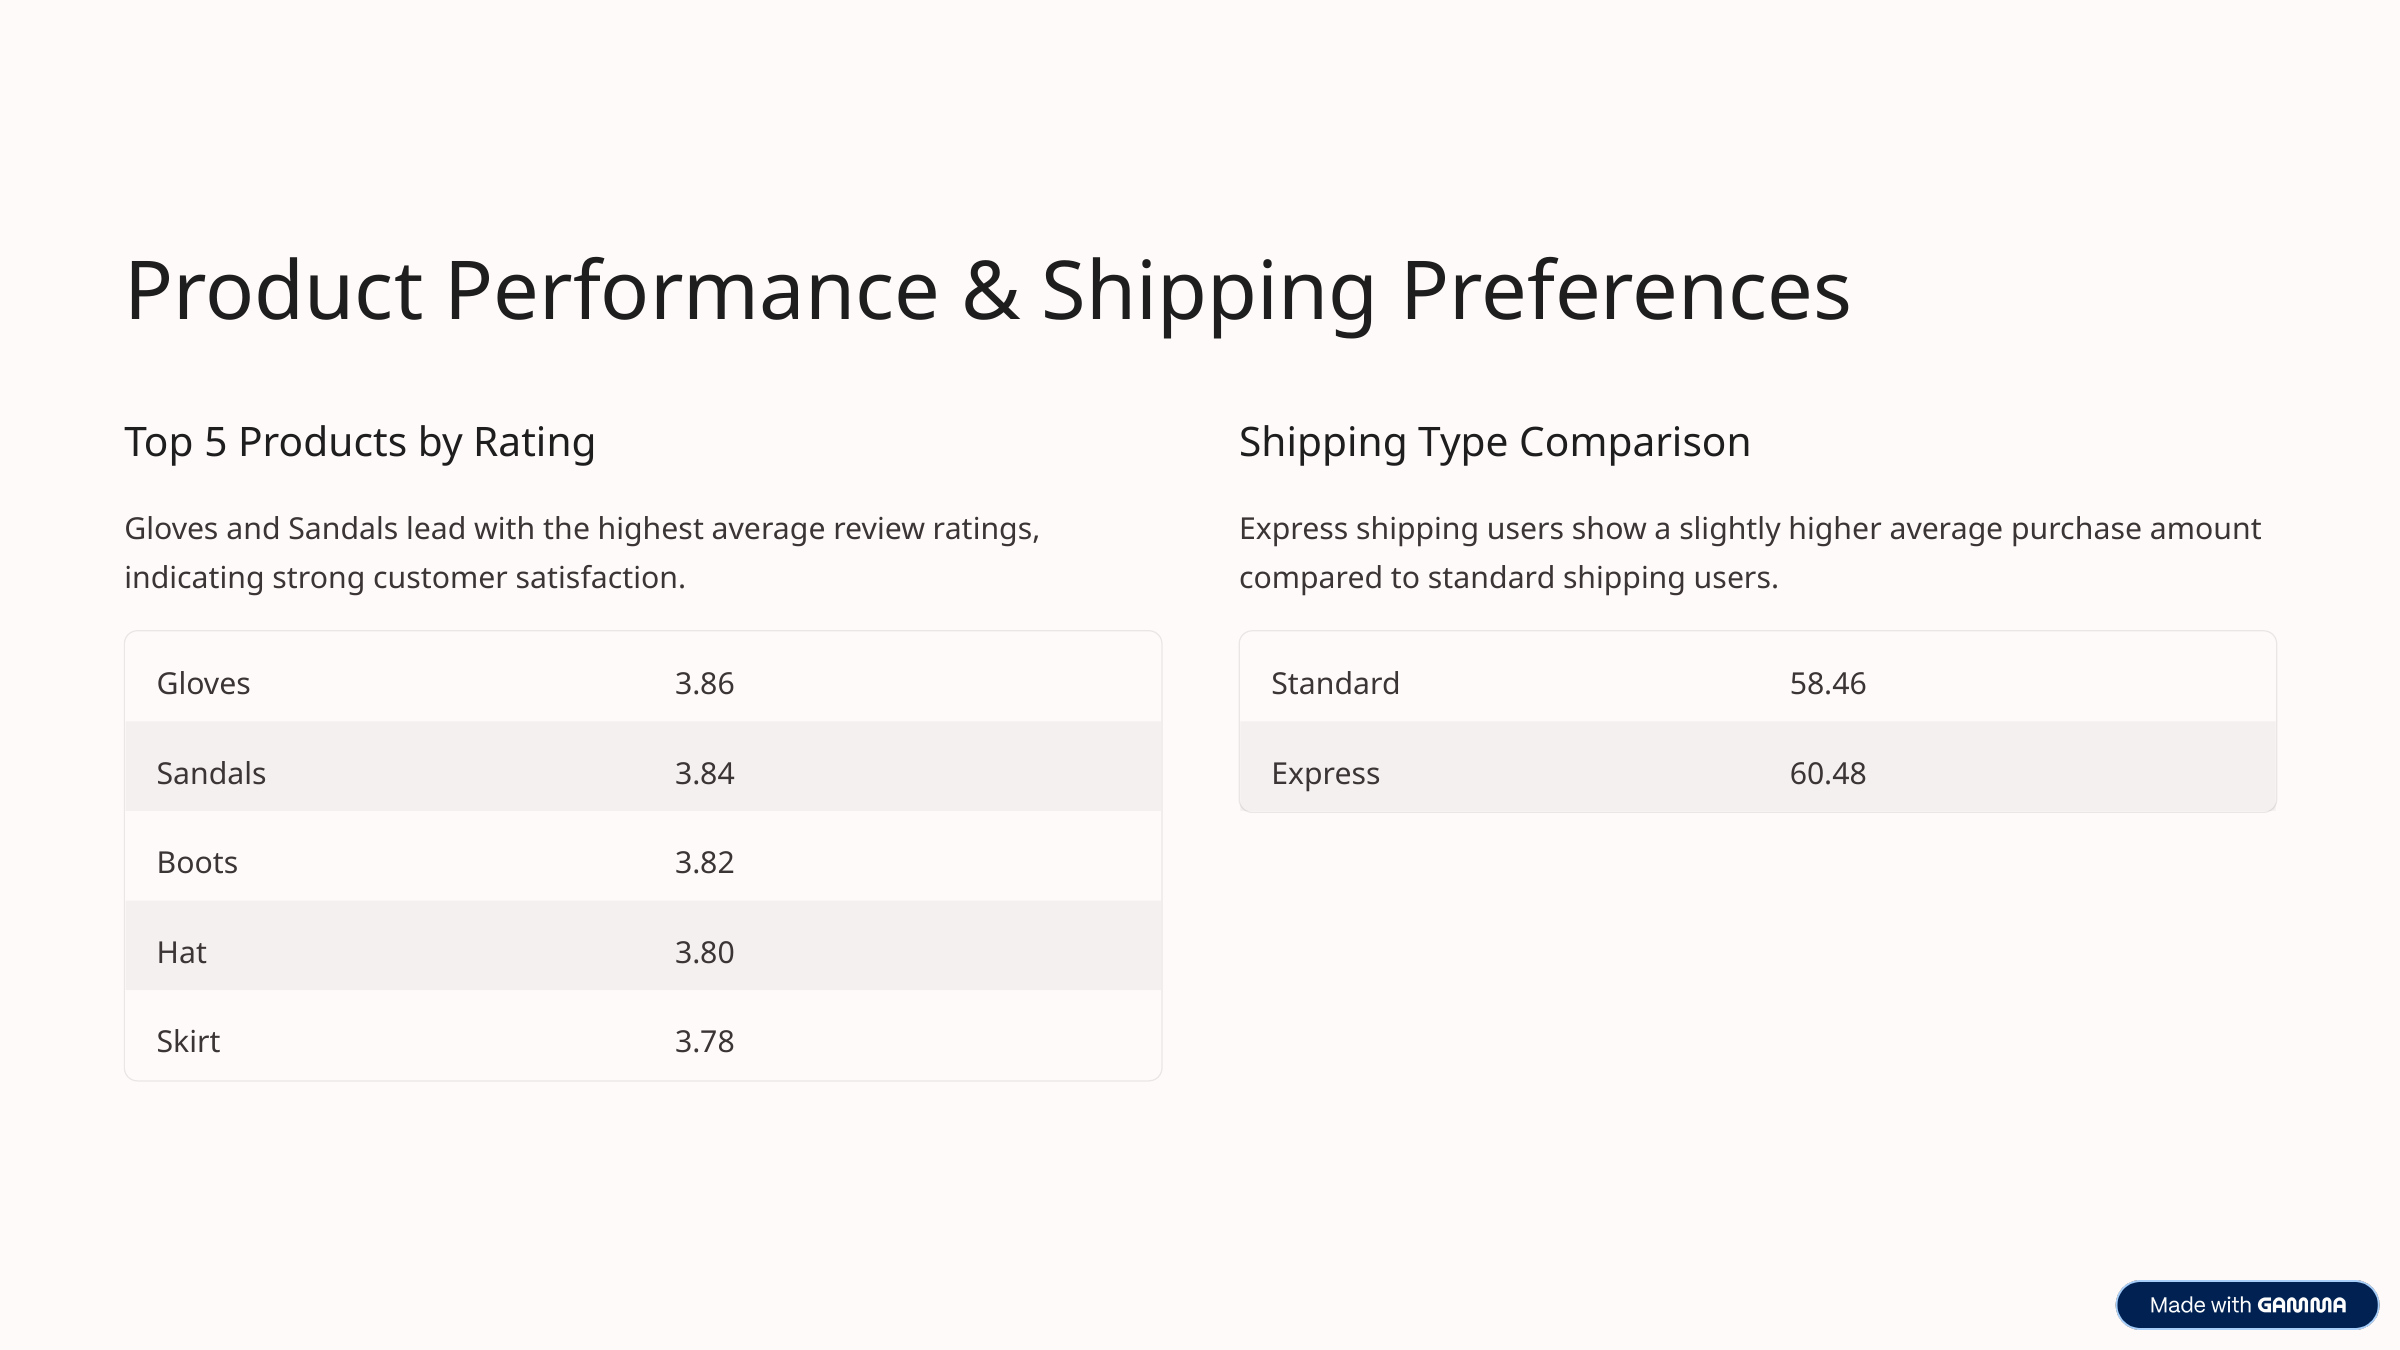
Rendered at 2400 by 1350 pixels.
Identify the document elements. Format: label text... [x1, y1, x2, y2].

text_box [125, 811, 1161, 900]
text_box Gloves [156, 651, 612, 702]
text_box Sandals [156, 741, 612, 792]
text_box 3.86 [674, 651, 1130, 702]
text_box Boots [156, 830, 612, 881]
text_box 3.78 [674, 1010, 1130, 1060]
text_box [125, 990, 1161, 1080]
text_box [125, 900, 1161, 990]
picture [2106, 1271, 2389, 1339]
text_box 58.46 [1789, 651, 2245, 702]
text_box Shipping Type Comparison [1239, 413, 1800, 466]
text_box Standard [1271, 651, 1727, 702]
text_box Gloves and Sandals lead with the highest average review ratings, indicating strong customer satisfaction. [124, 496, 1162, 596]
text_box [1240, 721, 2276, 811]
text_box 60.48 [1789, 741, 2245, 792]
text_box Hat [156, 920, 612, 971]
text_box Skirt [156, 1010, 612, 1060]
text_box 3.82 [674, 830, 1130, 881]
text_box 3.84 [674, 741, 1130, 792]
text_box 3.80 [674, 920, 1130, 971]
text_box [125, 631, 1161, 721]
text_box Express [1271, 741, 1727, 792]
text_box [1240, 631, 2276, 721]
text_box [125, 721, 1161, 811]
text_box Product Performance & Shipping Preferences [124, 233, 2003, 337]
text_box Top 5 Products by Rating [124, 413, 645, 466]
text_box Express shipping users show a slightly higher average purchase amount compared to standard shipping users. [1239, 496, 2277, 596]
